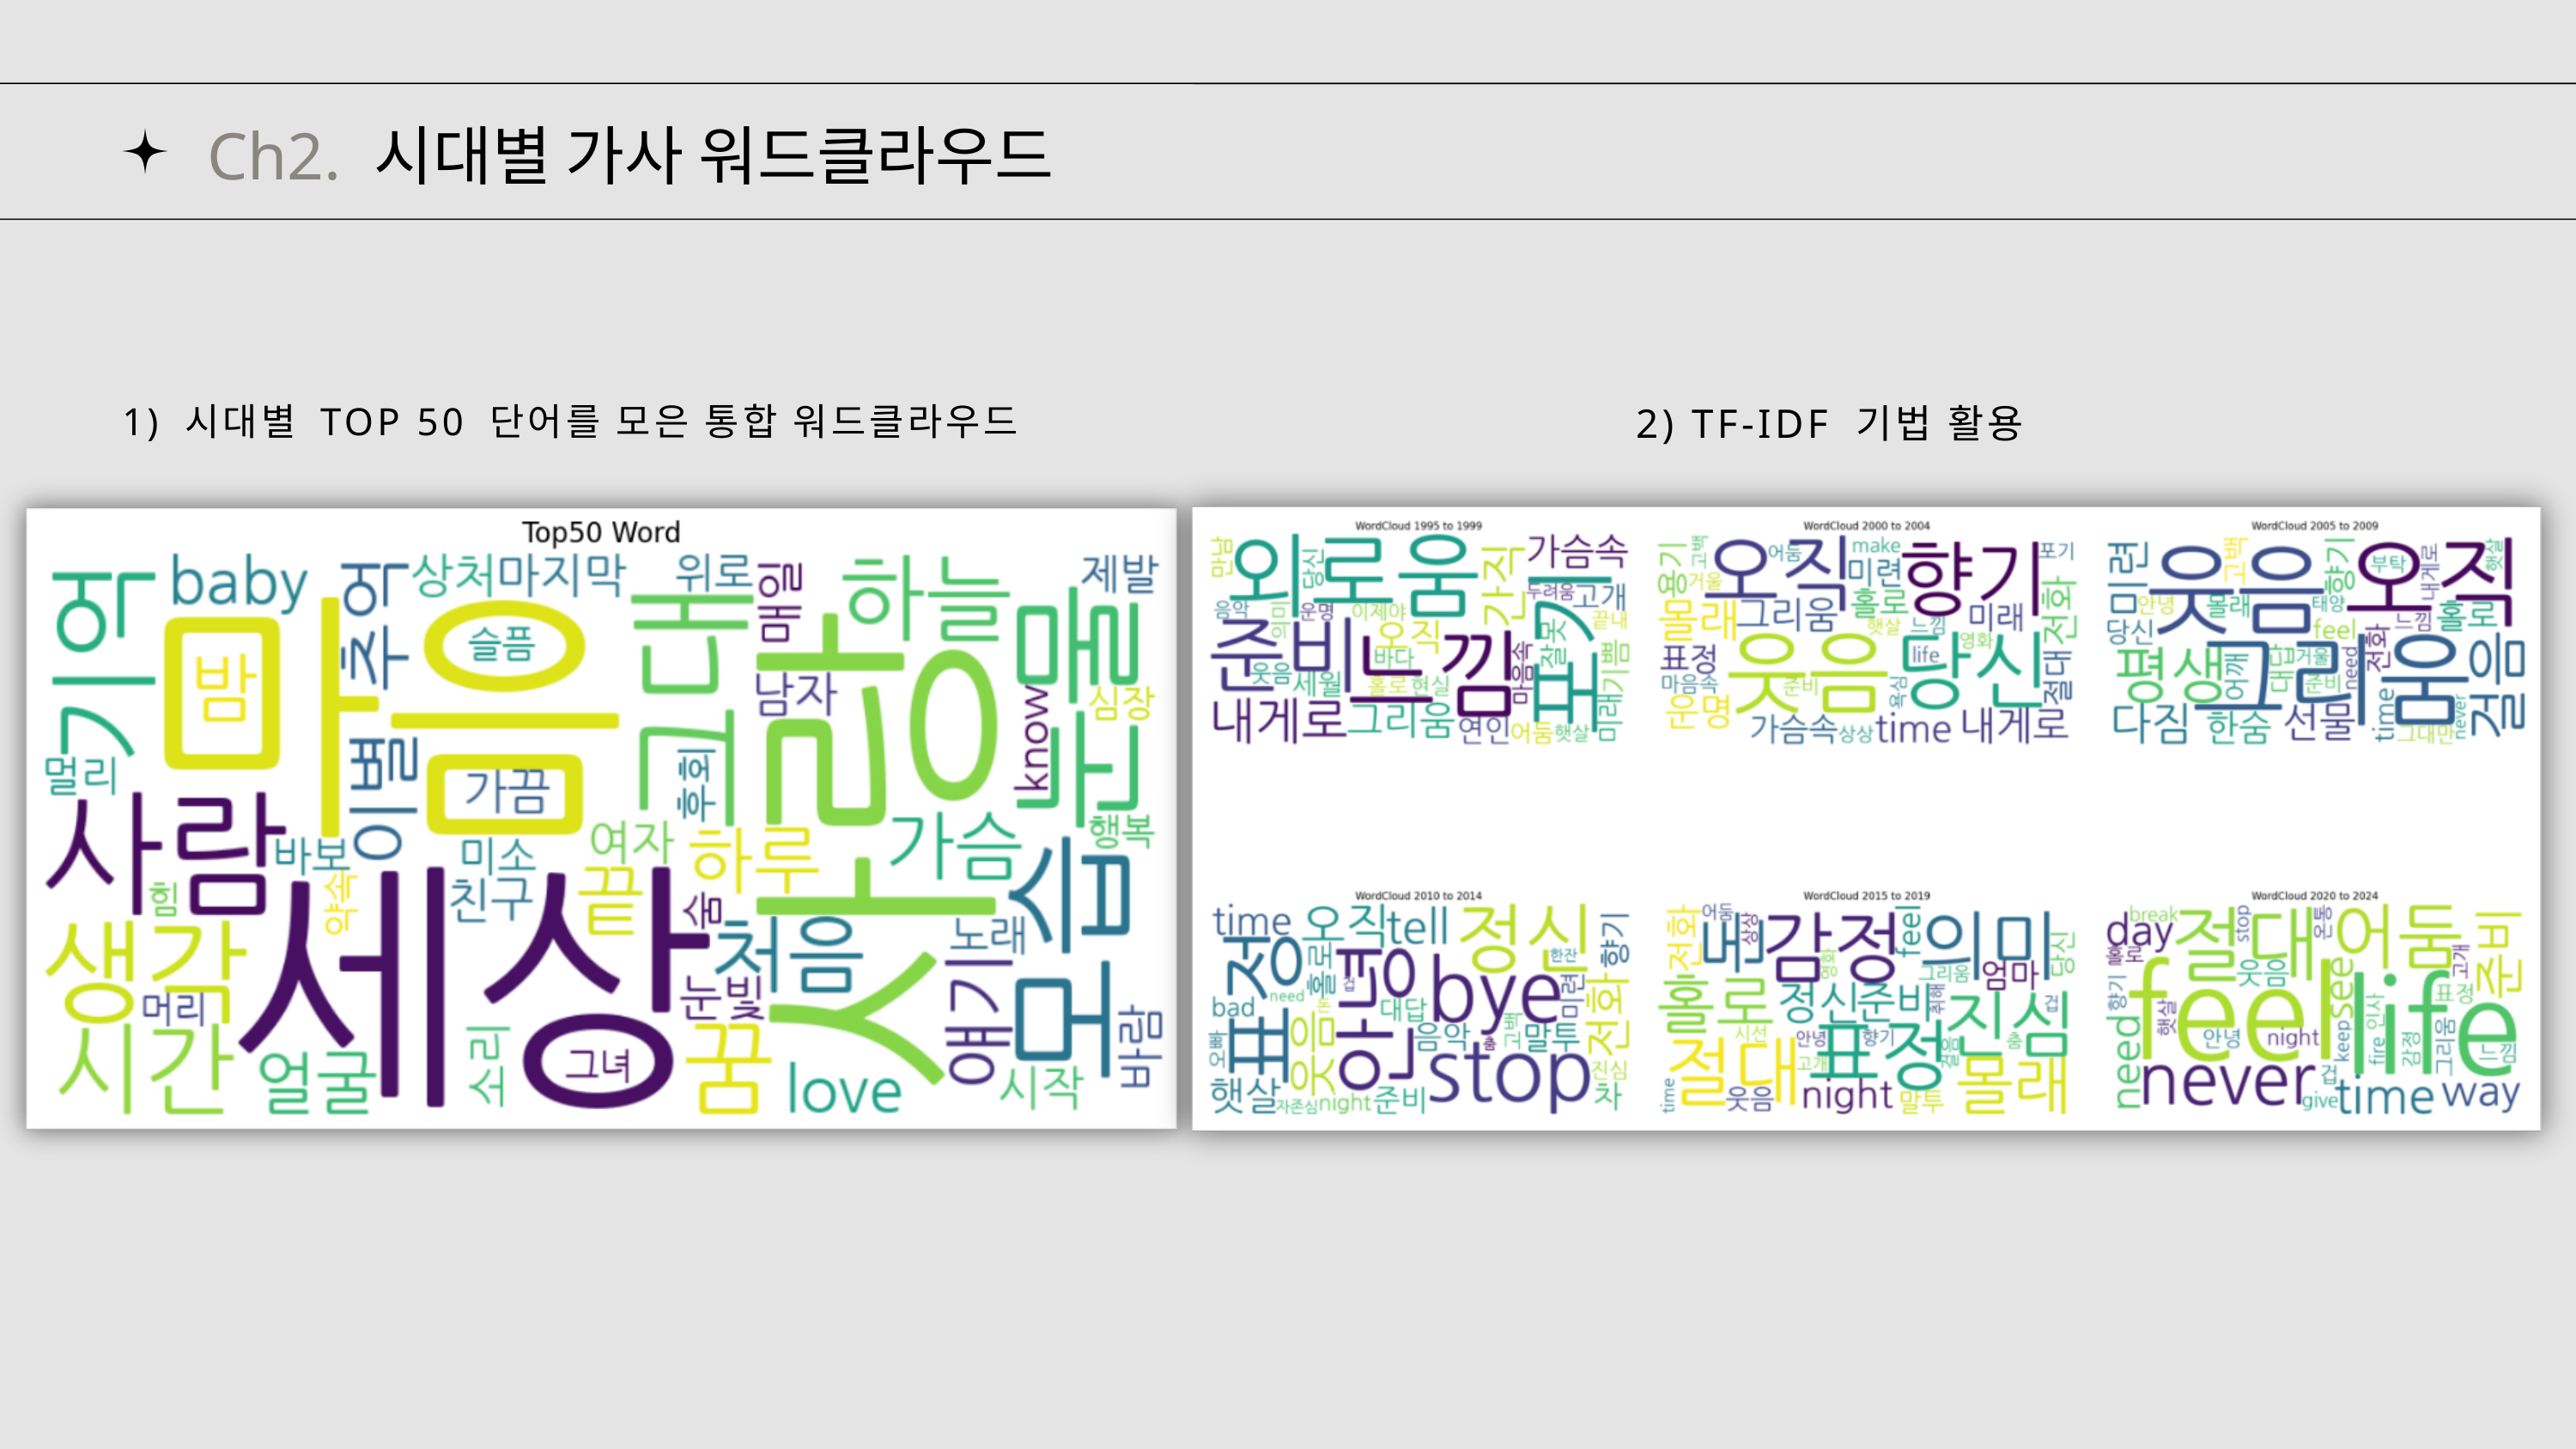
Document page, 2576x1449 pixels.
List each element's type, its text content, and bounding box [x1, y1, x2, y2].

text_box 2) TF-IDF 기법 활용 [1556, 391, 2103, 446]
text_box Ch2. 시대별 가사 워드클라우드 [207, 102, 1392, 193]
text_box [1094, 473, 2576, 1165]
text_box 1) 시대별 TOP 50 단어를 모은 통합 워드클라우드 [7, 391, 1134, 444]
text_box [0, 470, 1229, 1168]
text_box [122, 128, 168, 174]
